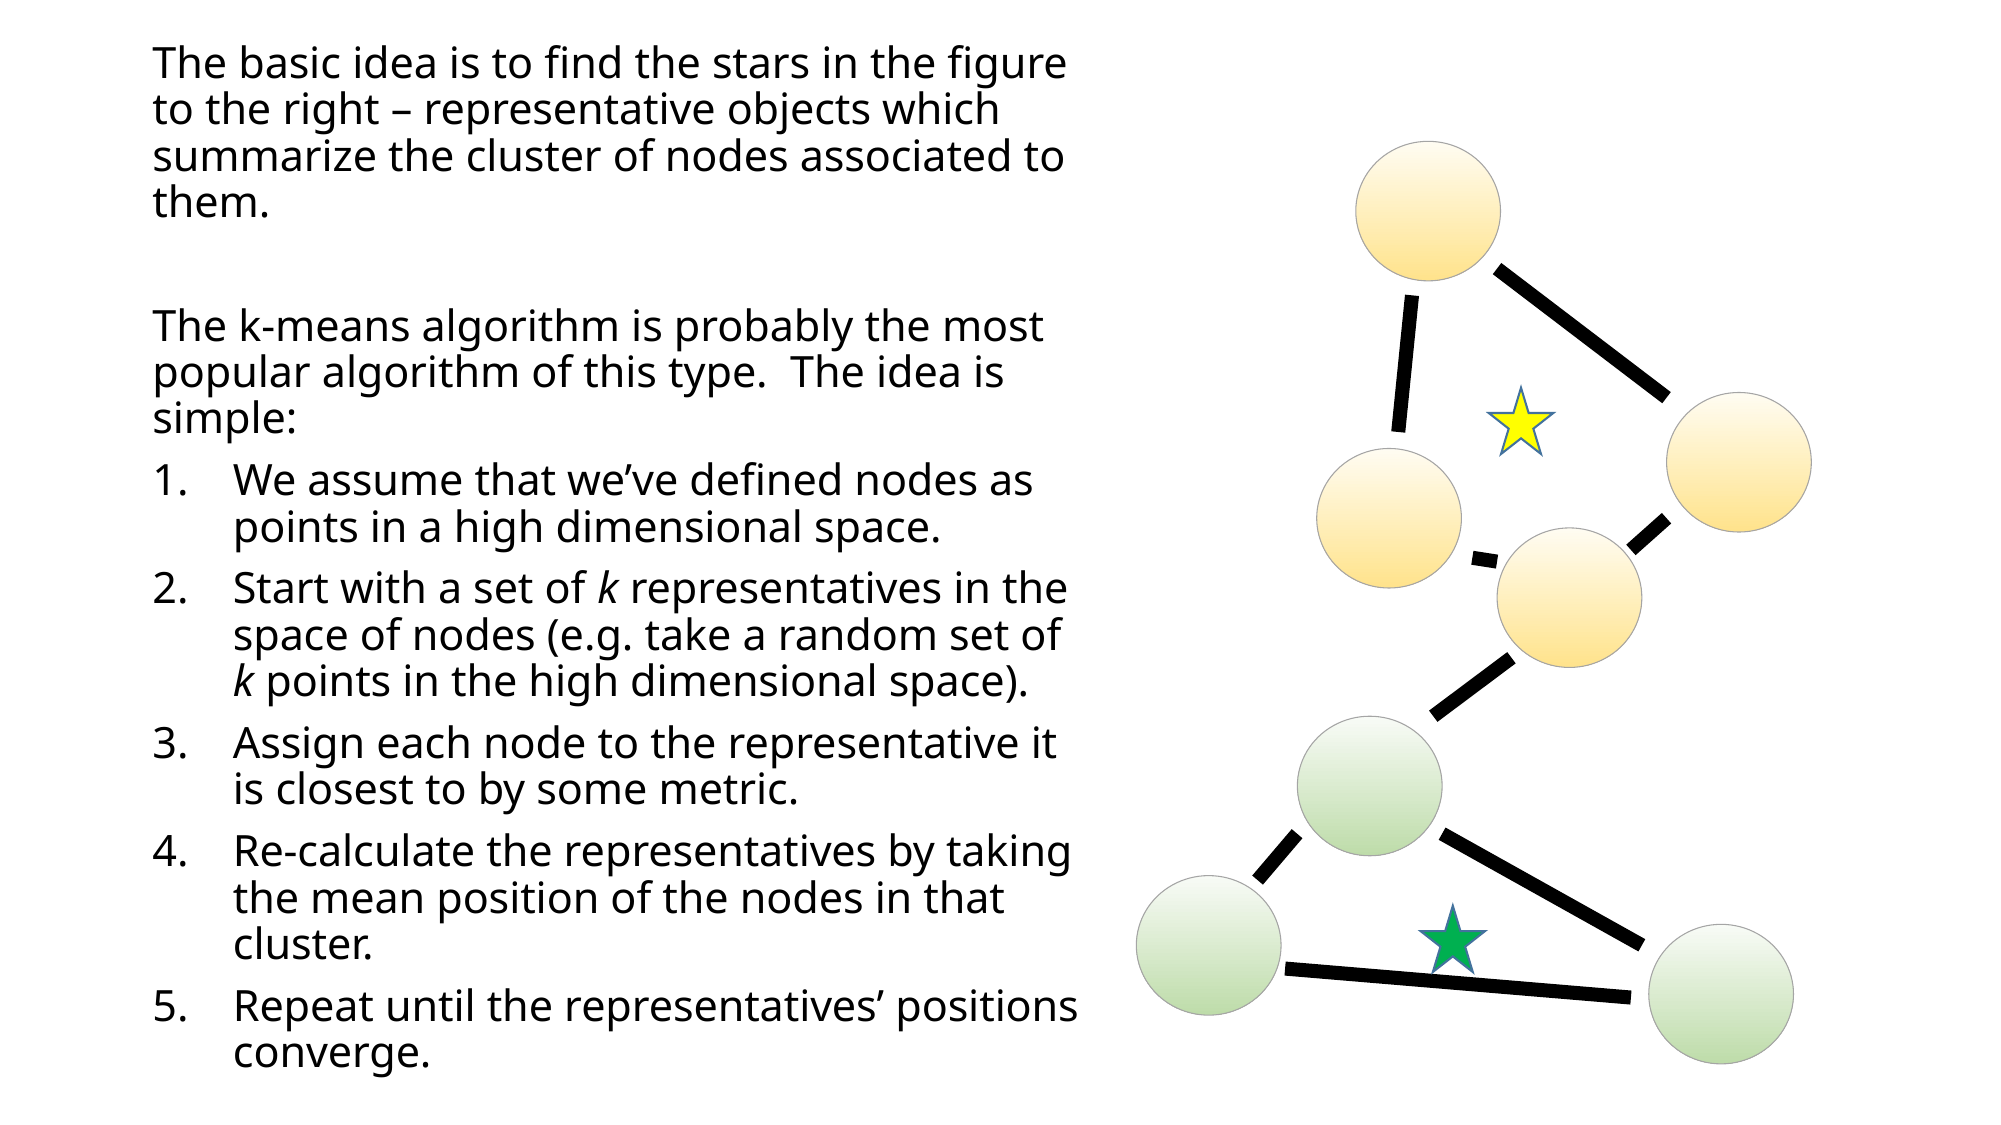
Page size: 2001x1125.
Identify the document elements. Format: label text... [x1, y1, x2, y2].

list The basic idea is to find the stars in the figure to the right – representative objects which summarize the cluster of nodes associated to them. The k-means algorithm is probably the most popular algorithm of this type. The idea is simple: We assume that we’ve defined nodes as points in a high dimensional space. Start with a set of k representatives in the space of nodes (e.g. take a random set of k points in the high dimensional space). Assign each node to the representative it is closest to by some metric. Re-calculate the representatives by taking the mean position of the nodes in that cluster. Repeat until the representatives’ positions converge. [137, 33, 1101, 1125]
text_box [1136, 141, 1812, 1064]
